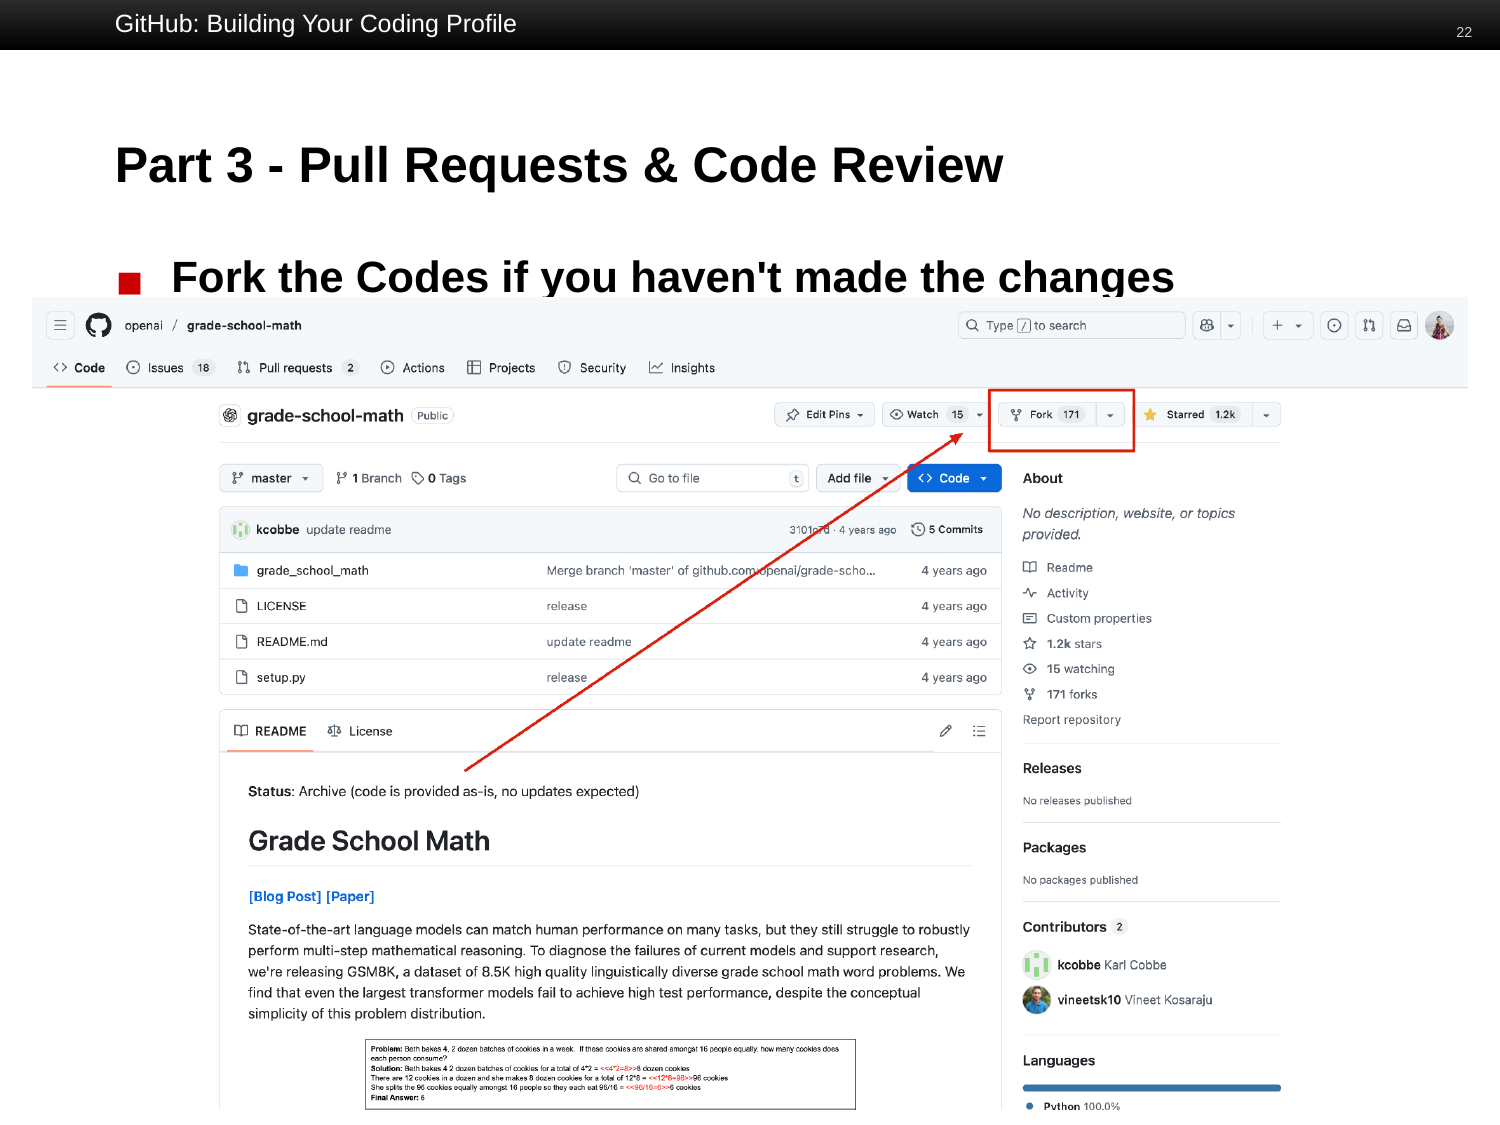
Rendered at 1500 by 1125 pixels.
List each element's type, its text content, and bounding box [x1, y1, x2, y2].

footer GitHub: Building Your Coding Profile [99, 0, 938, 50]
title Part 3 - Pull Requests & Code Review [99, 125, 1400, 215]
list Fork the Codes if you haven't made the changes [99, 215, 1500, 988]
slide_number ‹#› [1312, 12, 1488, 50]
picture [32, 297, 1468, 1111]
